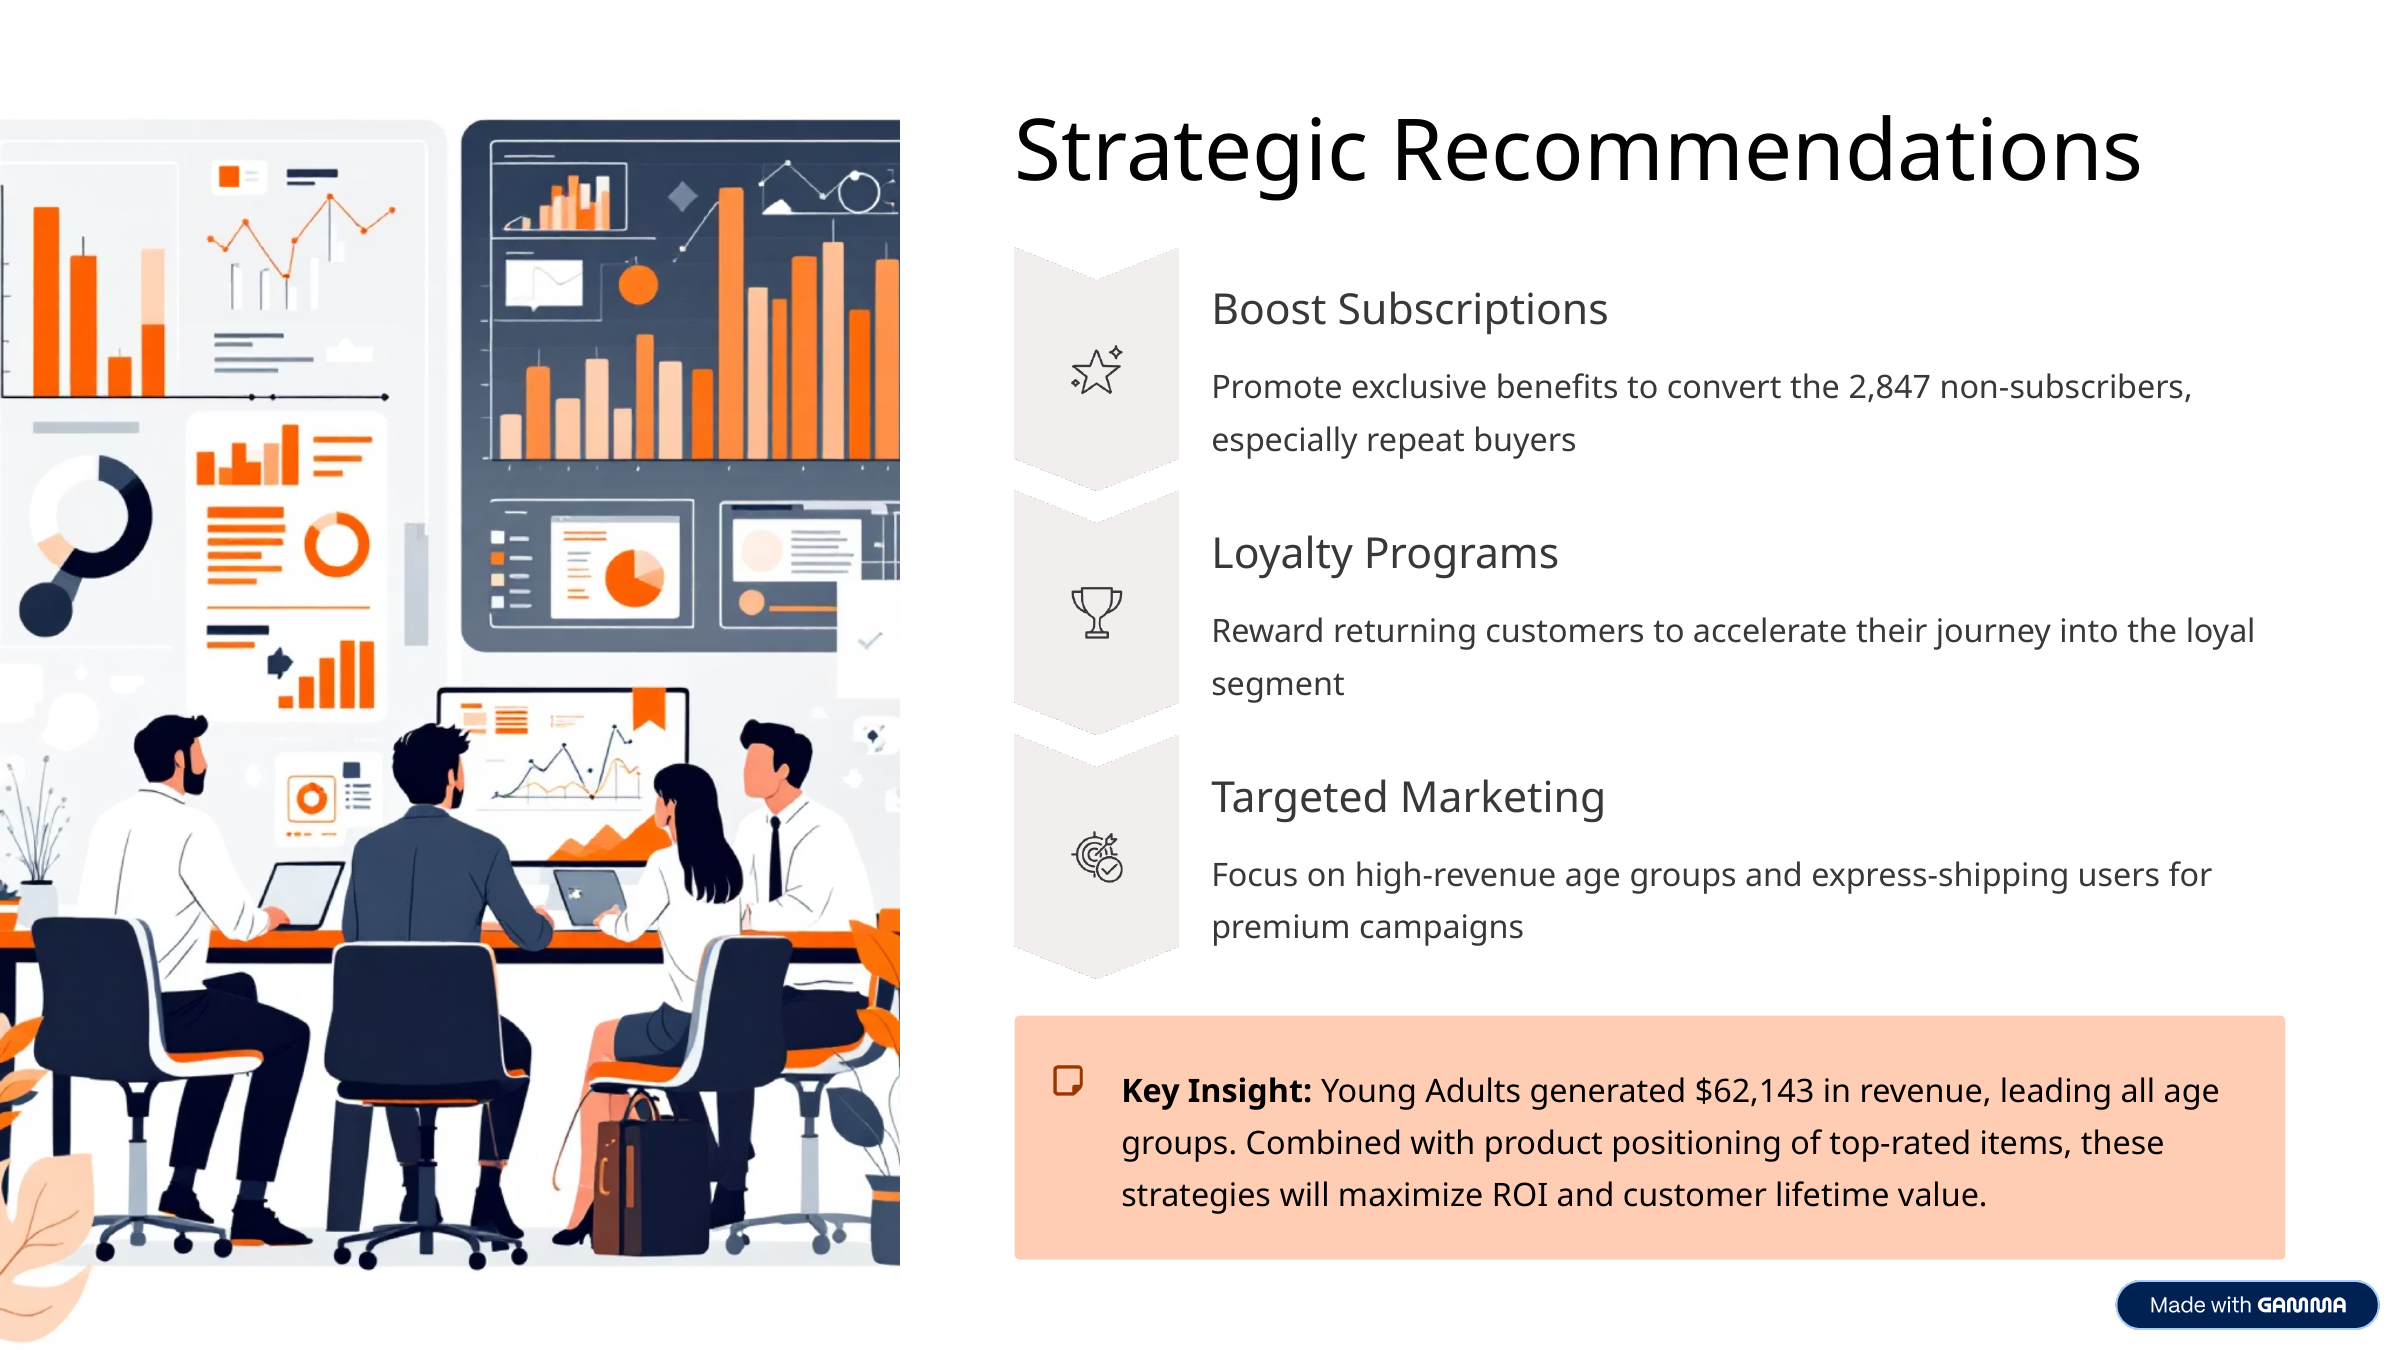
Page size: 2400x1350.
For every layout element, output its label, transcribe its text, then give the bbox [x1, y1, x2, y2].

text_box Loyalty Programs [1211, 523, 1642, 578]
text_box Boost Subscriptions [1211, 279, 1642, 334]
text_box [1014, 1015, 2286, 1260]
text_box Focus on high-revenue age groups and express-shipping users for premium campaigns [1211, 841, 2286, 946]
picture [2106, 1271, 2389, 1339]
picture [0, 0, 900, 1350]
text_box Reward returning customers to accelerate their journey into the loyal segment [1211, 597, 2286, 702]
text_box Targeted Marketing [1211, 767, 1642, 822]
text_box Key Insight: Young Adults generated $62,143 in revenue, leading all age groups. Combined with product positioning of top-rated items, these strategies will maximize ROI and customer lifetime value. [1121, 1056, 2253, 1214]
text_box Strategic Recommendations [1014, 90, 2087, 198]
picture [1047, 1063, 1089, 1097]
picture [1014, 247, 1179, 979]
text_box Promote exclusive benefits to convert the 2,847 non-subscribers, especially repeat buyers [1211, 353, 2286, 459]
